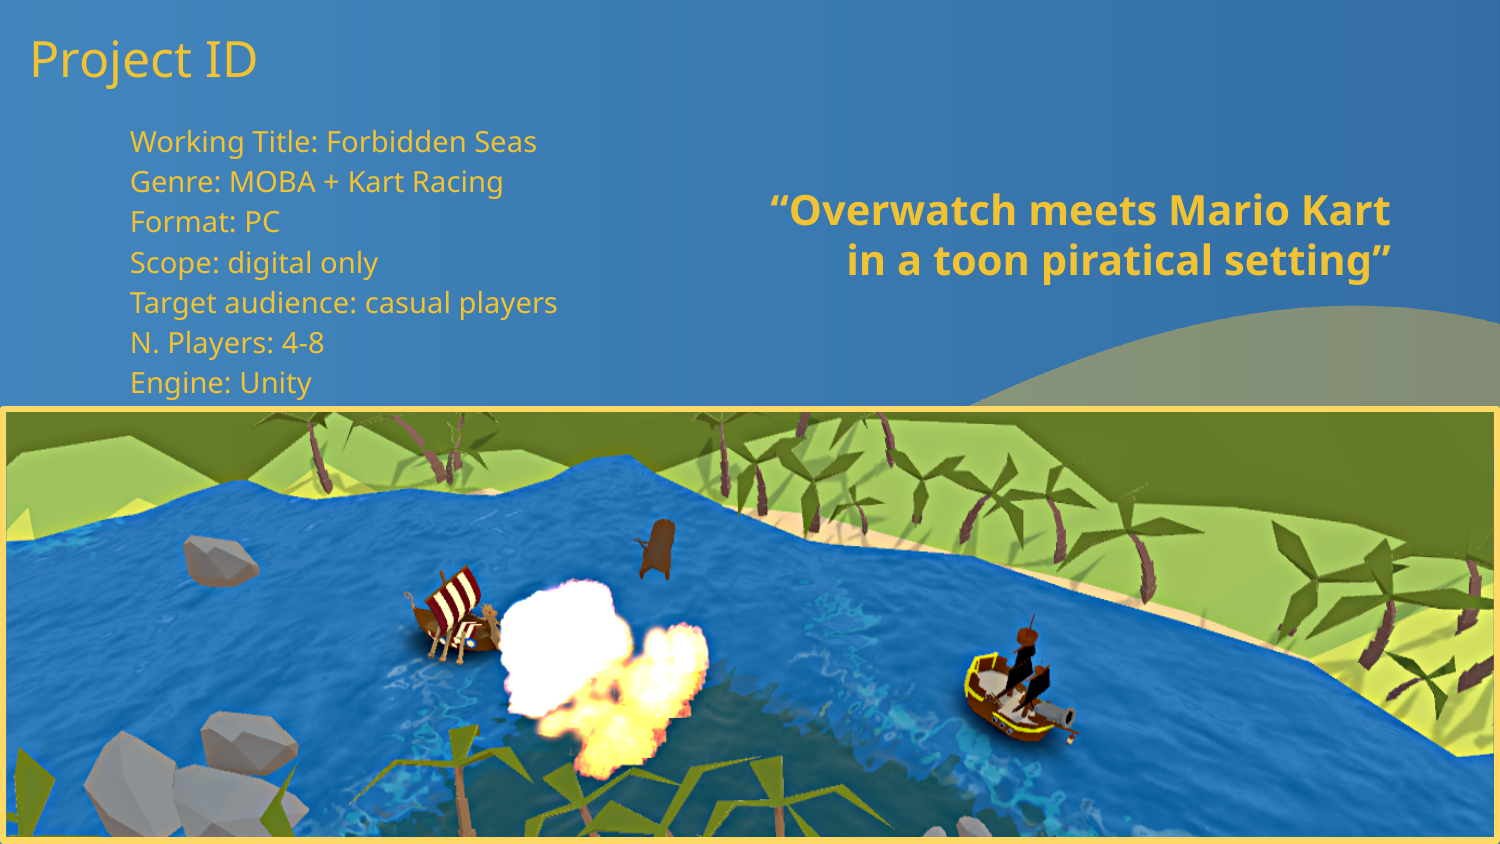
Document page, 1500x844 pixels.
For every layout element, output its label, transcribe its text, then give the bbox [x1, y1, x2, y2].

text_box “Overwatch meets Mario Kart in a toon piratical setting” [748, 73, 1407, 395]
picture [6, 411, 1494, 838]
picture [0, 0, 1500, 406]
text_box Working Title: Forbidden Seas Genre: MOBA + Kart Racing Format: PC Scope: digital only Target audience: casual players N. Players: 4-8 Engine: Unity [114, 98, 594, 406]
text_box Project ID [14, 12, 1482, 118]
